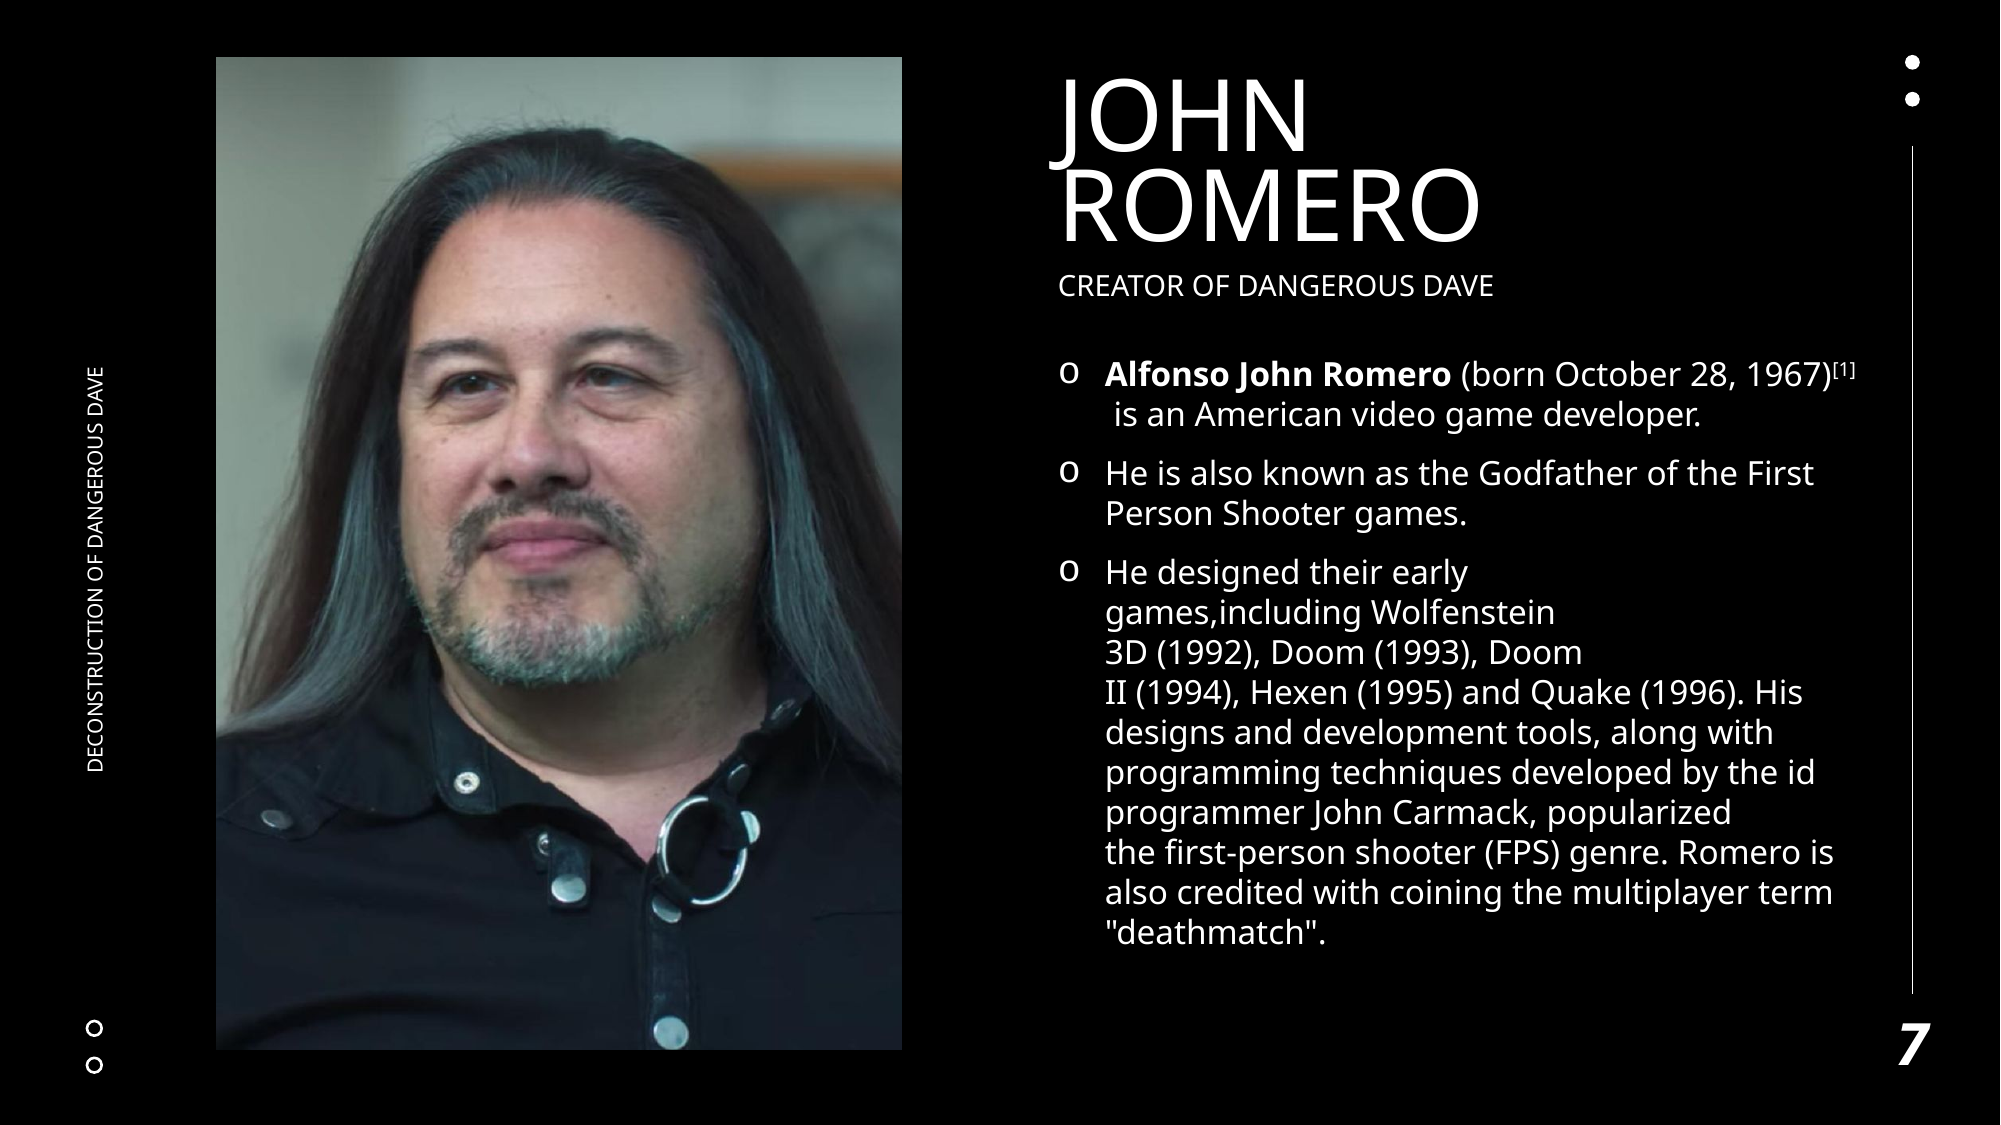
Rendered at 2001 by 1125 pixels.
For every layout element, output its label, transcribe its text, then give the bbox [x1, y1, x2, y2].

picture [215, 57, 902, 1051]
slide_number 7 [1853, 1024, 1972, 1070]
title John Romero [1057, 57, 1756, 260]
footer DECONSTRUCTION OF DANGEROUS DAVE [67, 146, 122, 995]
list Alfonso John Romero (born October 28, 1967)[1] is an American video game developer. He is also known as the Godfather of the First Person Shooter games. He designed their early games,including Wolfenstein 3D (1992), Doom (1993), Doom II (1994), Hexen (1995) and Quake (1996). His designs and development tools, along with programming techniques developed by the id programmer John Carmack, popularized the first-person shooter (FPS) genre. Romero is also credited with coining the multiplayer term "deathmatch". [1057, 353, 1867, 1007]
list CREATOR OF DANGEROUS DAVE [1057, 259, 1623, 331]
